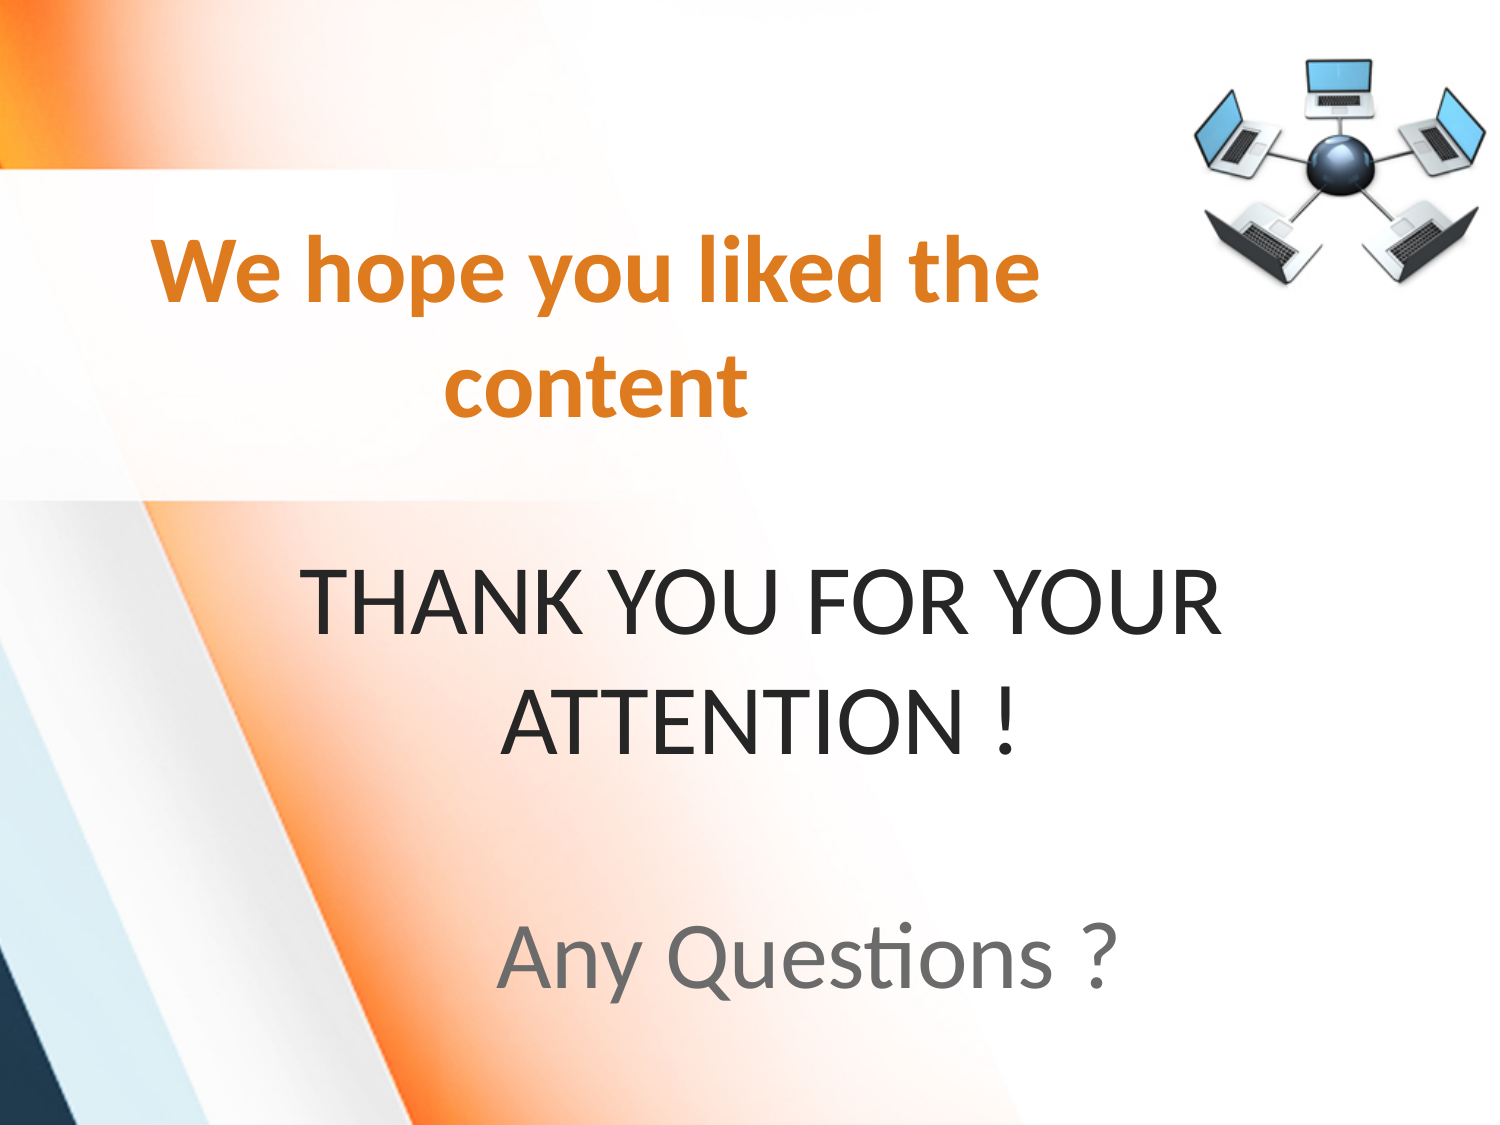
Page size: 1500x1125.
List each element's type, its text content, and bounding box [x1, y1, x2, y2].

text_box THANK YOU FOR YOUR ATTENTION ! [194, 541, 1329, 767]
text_box We hope you liked the content [29, 209, 1164, 434]
text_box Any Questions ? [242, 837, 1376, 1063]
list [0, 196, 1359, 858]
picture [0, 0, 1500, 1125]
